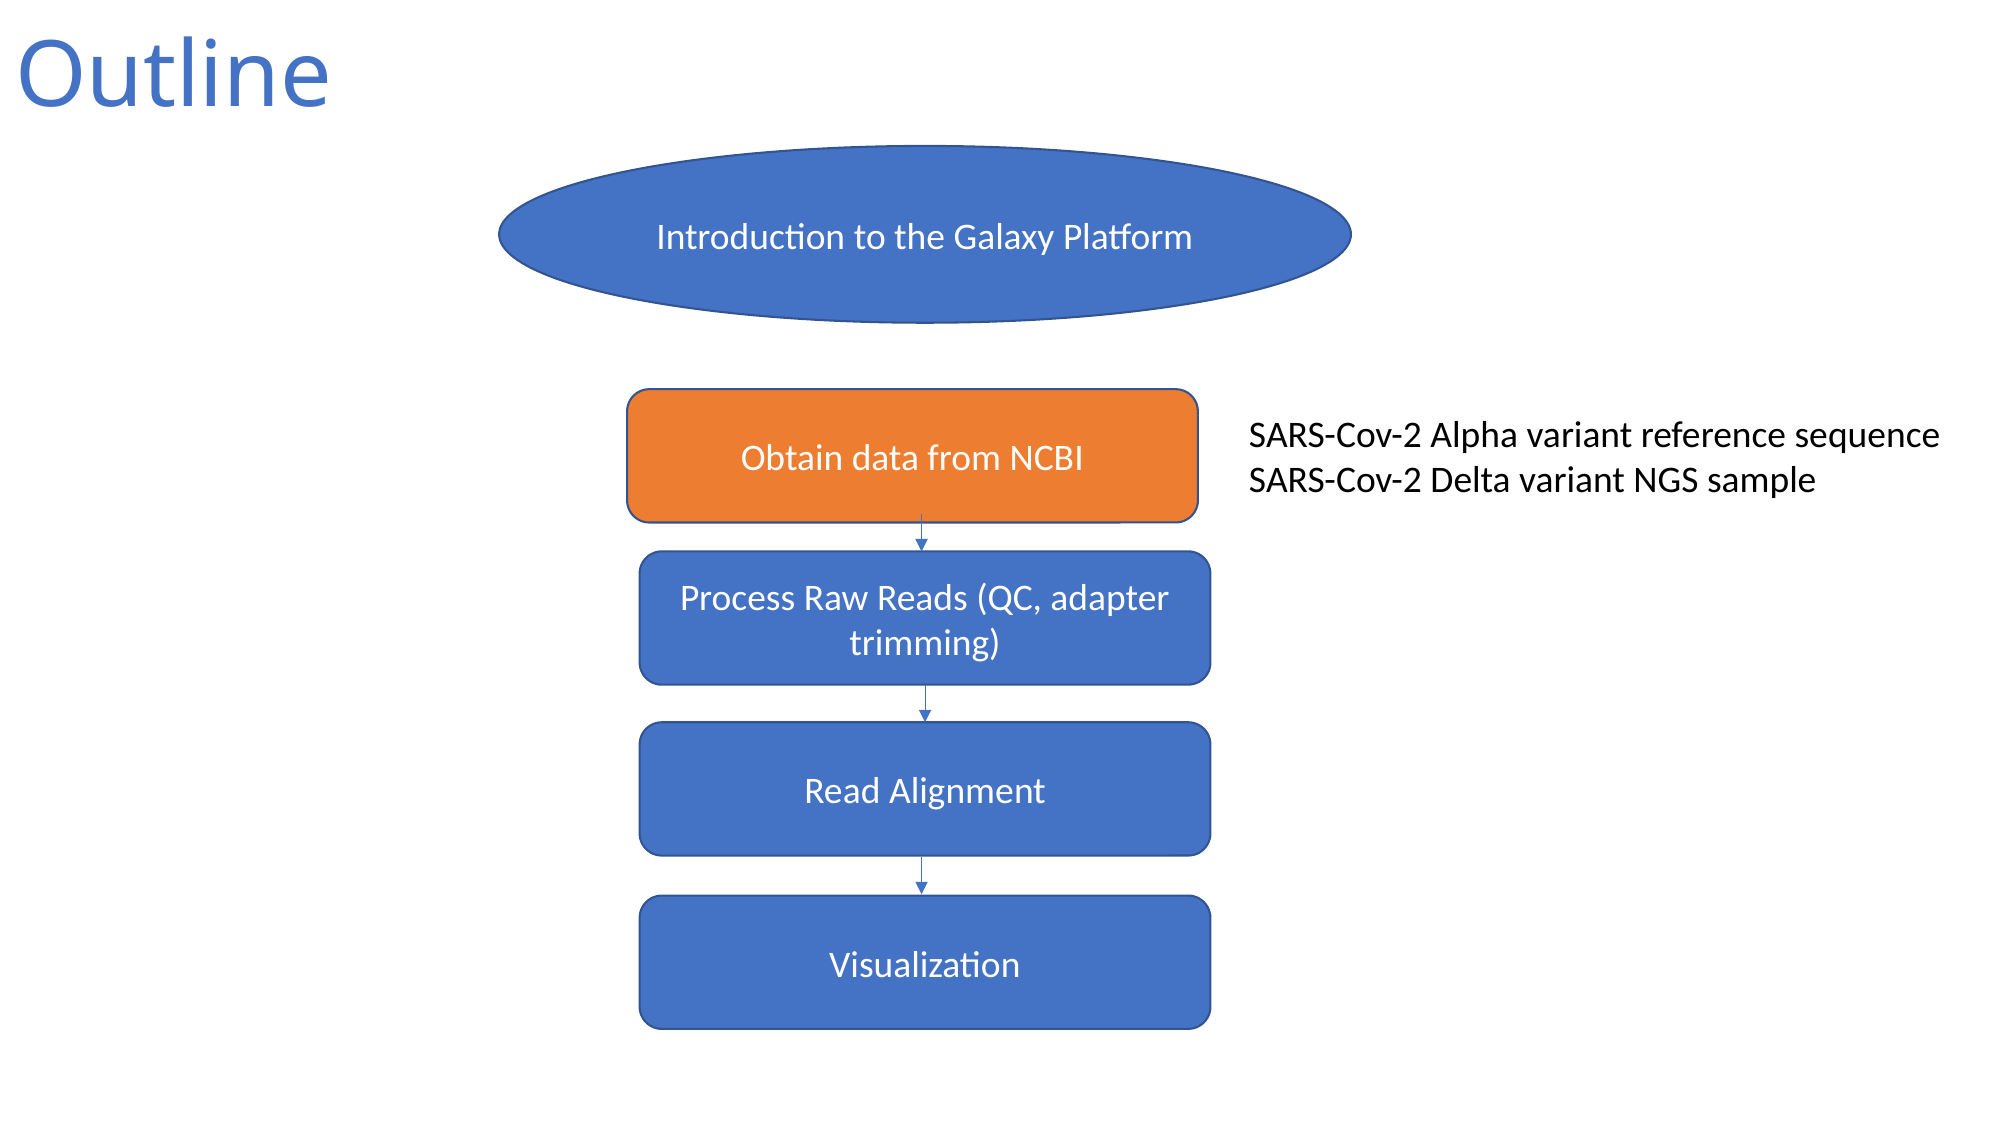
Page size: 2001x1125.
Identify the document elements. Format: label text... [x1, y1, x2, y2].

text_box Read Alignment [638, 721, 1212, 857]
text_box Visualization [638, 894, 1212, 1030]
text_box Introduction to the Galaxy Platform [498, 144, 1352, 324]
text_box Obtain data from NCBI [626, 388, 1199, 524]
text_box SARS-Cov-2 Alpha variant reference sequence SARS-Cov-2 Delta variant NGS sample [1234, 402, 1956, 508]
title Outline [0, 7, 1725, 146]
text_box Process Raw Reads (QC, adapter trimming) [638, 550, 1212, 686]
